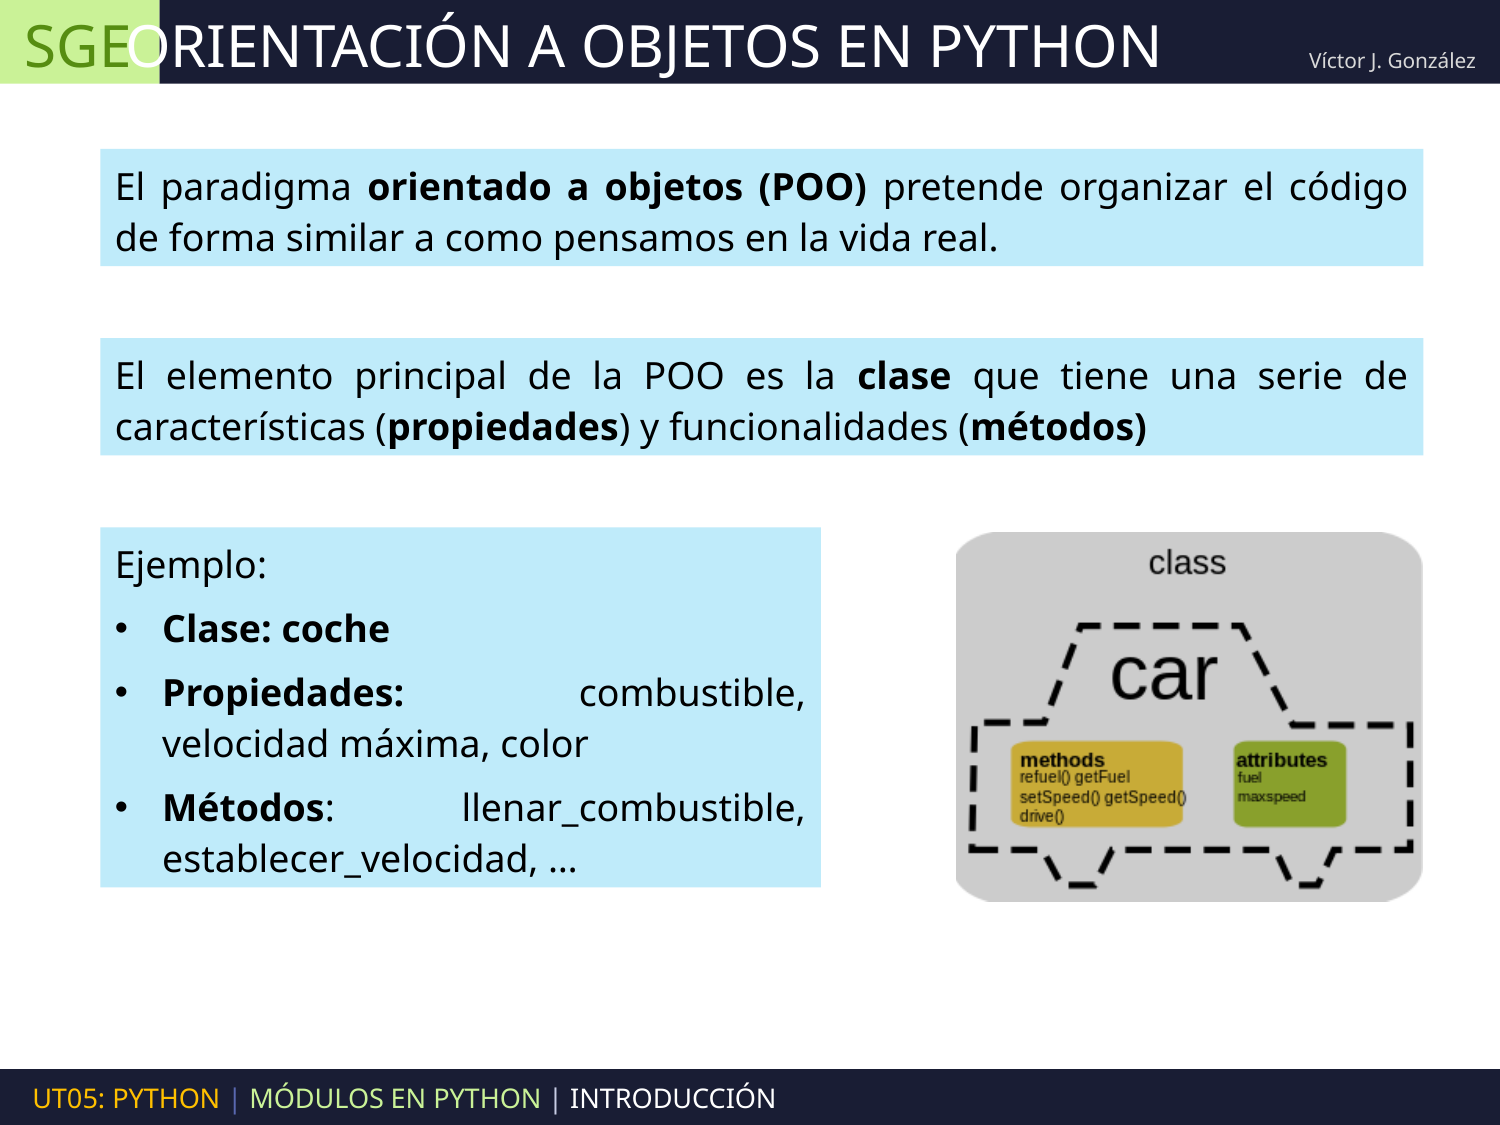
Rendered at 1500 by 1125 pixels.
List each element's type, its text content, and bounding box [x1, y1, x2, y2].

text_box El elemento principal de la POO es la clase que tiene una serie de características (propiedades) y funcionalidades (métodos) [100, 338, 1424, 456]
text_box [161, 0, 1500, 86]
text_box ORIENTACIÓN A OBJETOS EN PYTHON [147, 1, 1178, 86]
text_box El paradigma orientado a objetos (POO) pretende organizar el código de forma similar a como pensamos en la vida real. [100, 148, 1424, 267]
text_box [0, 1067, 1500, 1125]
text_box SGE [10, 1, 147, 86]
text_box Ejemplo: Clase: coche Propiedades: combustible, velocidad máxima, color Métodos: llenar_combustible, establecer_velocidad, … [100, 527, 821, 888]
text_box [0, 0, 161, 86]
text_box Víctor J. González [1294, 40, 1491, 80]
picture [956, 532, 1423, 902]
text_box UT05: PYTHON | MÓDULOS EN PYTHON | INTRODUCCIÓN [17, 1073, 1500, 1122]
